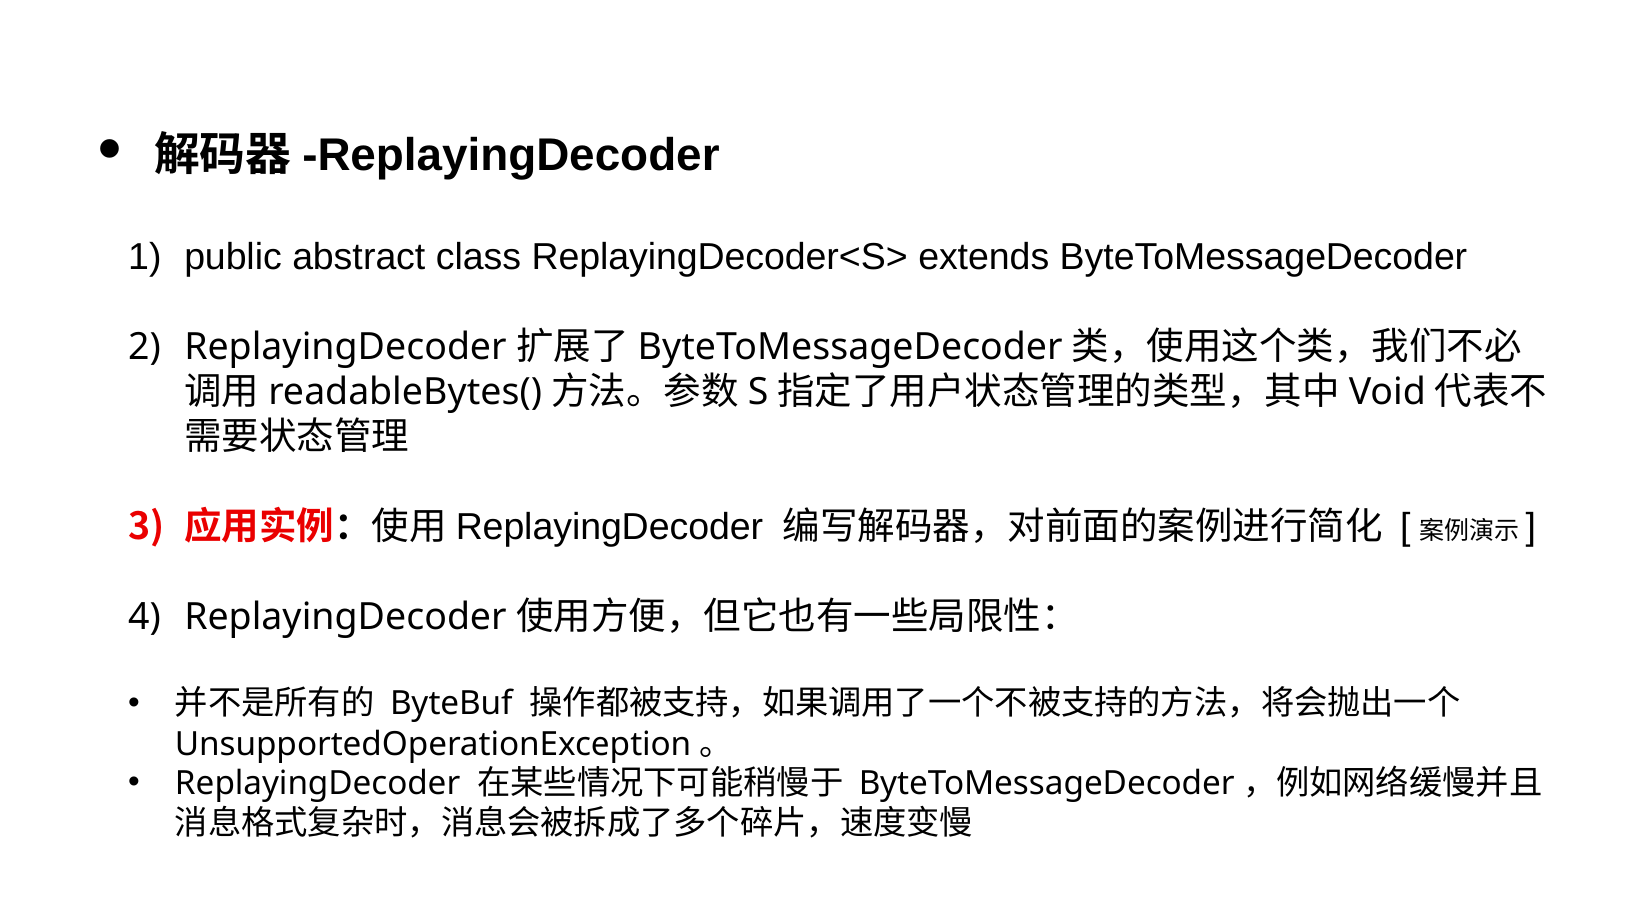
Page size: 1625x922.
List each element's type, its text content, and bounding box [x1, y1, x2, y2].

text_box public abstract class ReplayingDecoder<S> extends ByteToMessageDecoder ReplayingDecoder扩展了ByteToMessageDecoder类，使用这个类，我们不必调用readableBytes()方法。参数S指定了用户状态管理的类型，其中Void代表不需要状态管理 应用实例：使用ReplayingDecoder 编写解码器，对前面的案例进行简化 [案例演示] ReplayingDecoder使用方便，但它也有一些局限性： 并不是所有的 ByteBuf 操作都被支持，如果调用了一个不被支持的方法，将会抛出一个 UnsupportedOperationException。 ReplayingDecoder 在某些情况下可能稍慢于 ByteToMessageDecoder，例如网络缓慢并且消息格式复杂时，消息会被拆成了多个碎片，速度变慢 [113, 224, 1569, 849]
text_box 解码器-ReplayingDecoder [83, 123, 1486, 188]
